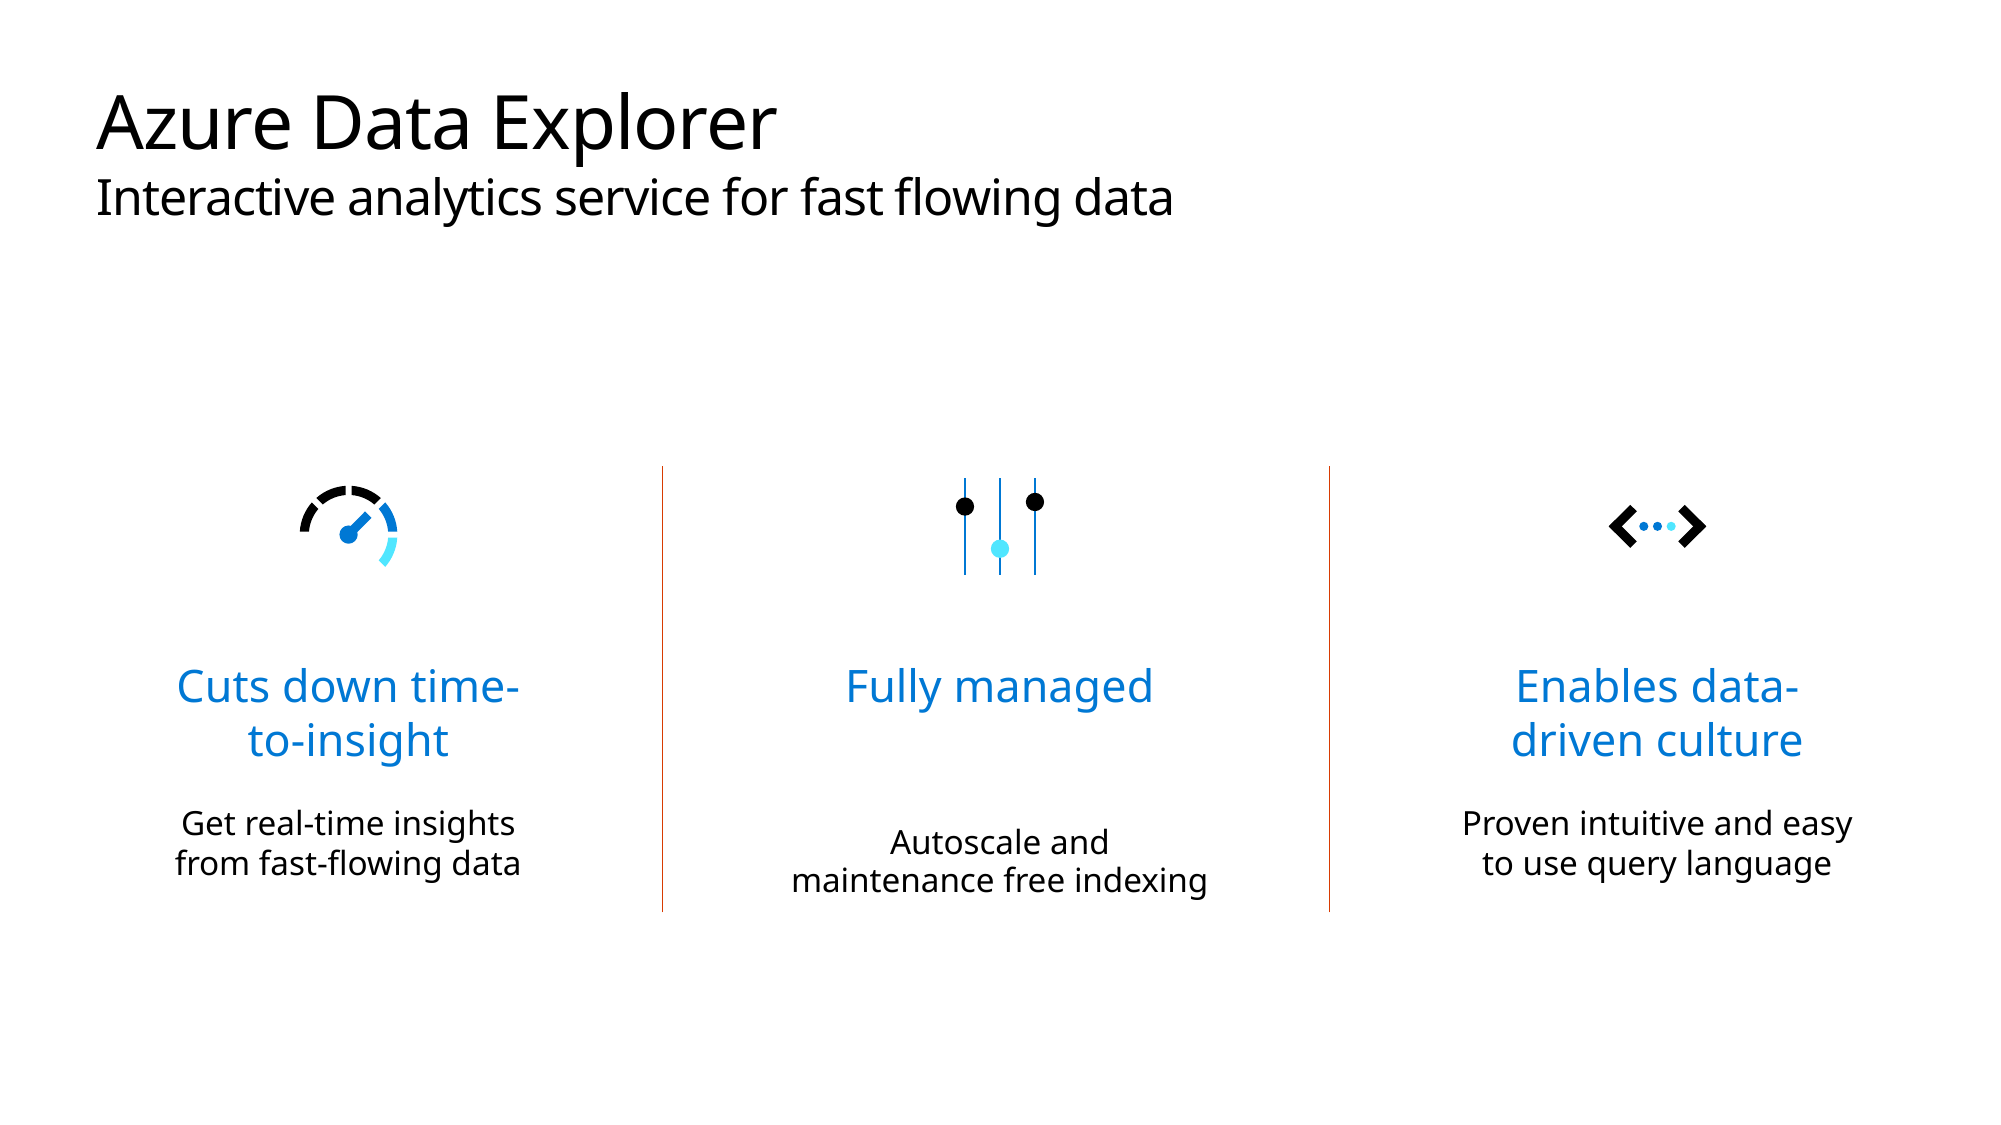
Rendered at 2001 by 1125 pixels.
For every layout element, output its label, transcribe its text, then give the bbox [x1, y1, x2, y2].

text_box Cuts down time-to-insight Get real-time insights from fast-flowing data [163, 657, 534, 883]
text_box Enables data-driven culture Proven intuitive and easy to use query language [1456, 657, 1859, 883]
text_box Fully managed Autoscale and maintenance free indexing [788, 657, 1212, 869]
text_box Azure Data Explorer Interactive analytics service for fast flowing data [96, 74, 1904, 225]
picture [955, 477, 1045, 576]
picture [299, 485, 398, 568]
picture [1608, 504, 1707, 549]
